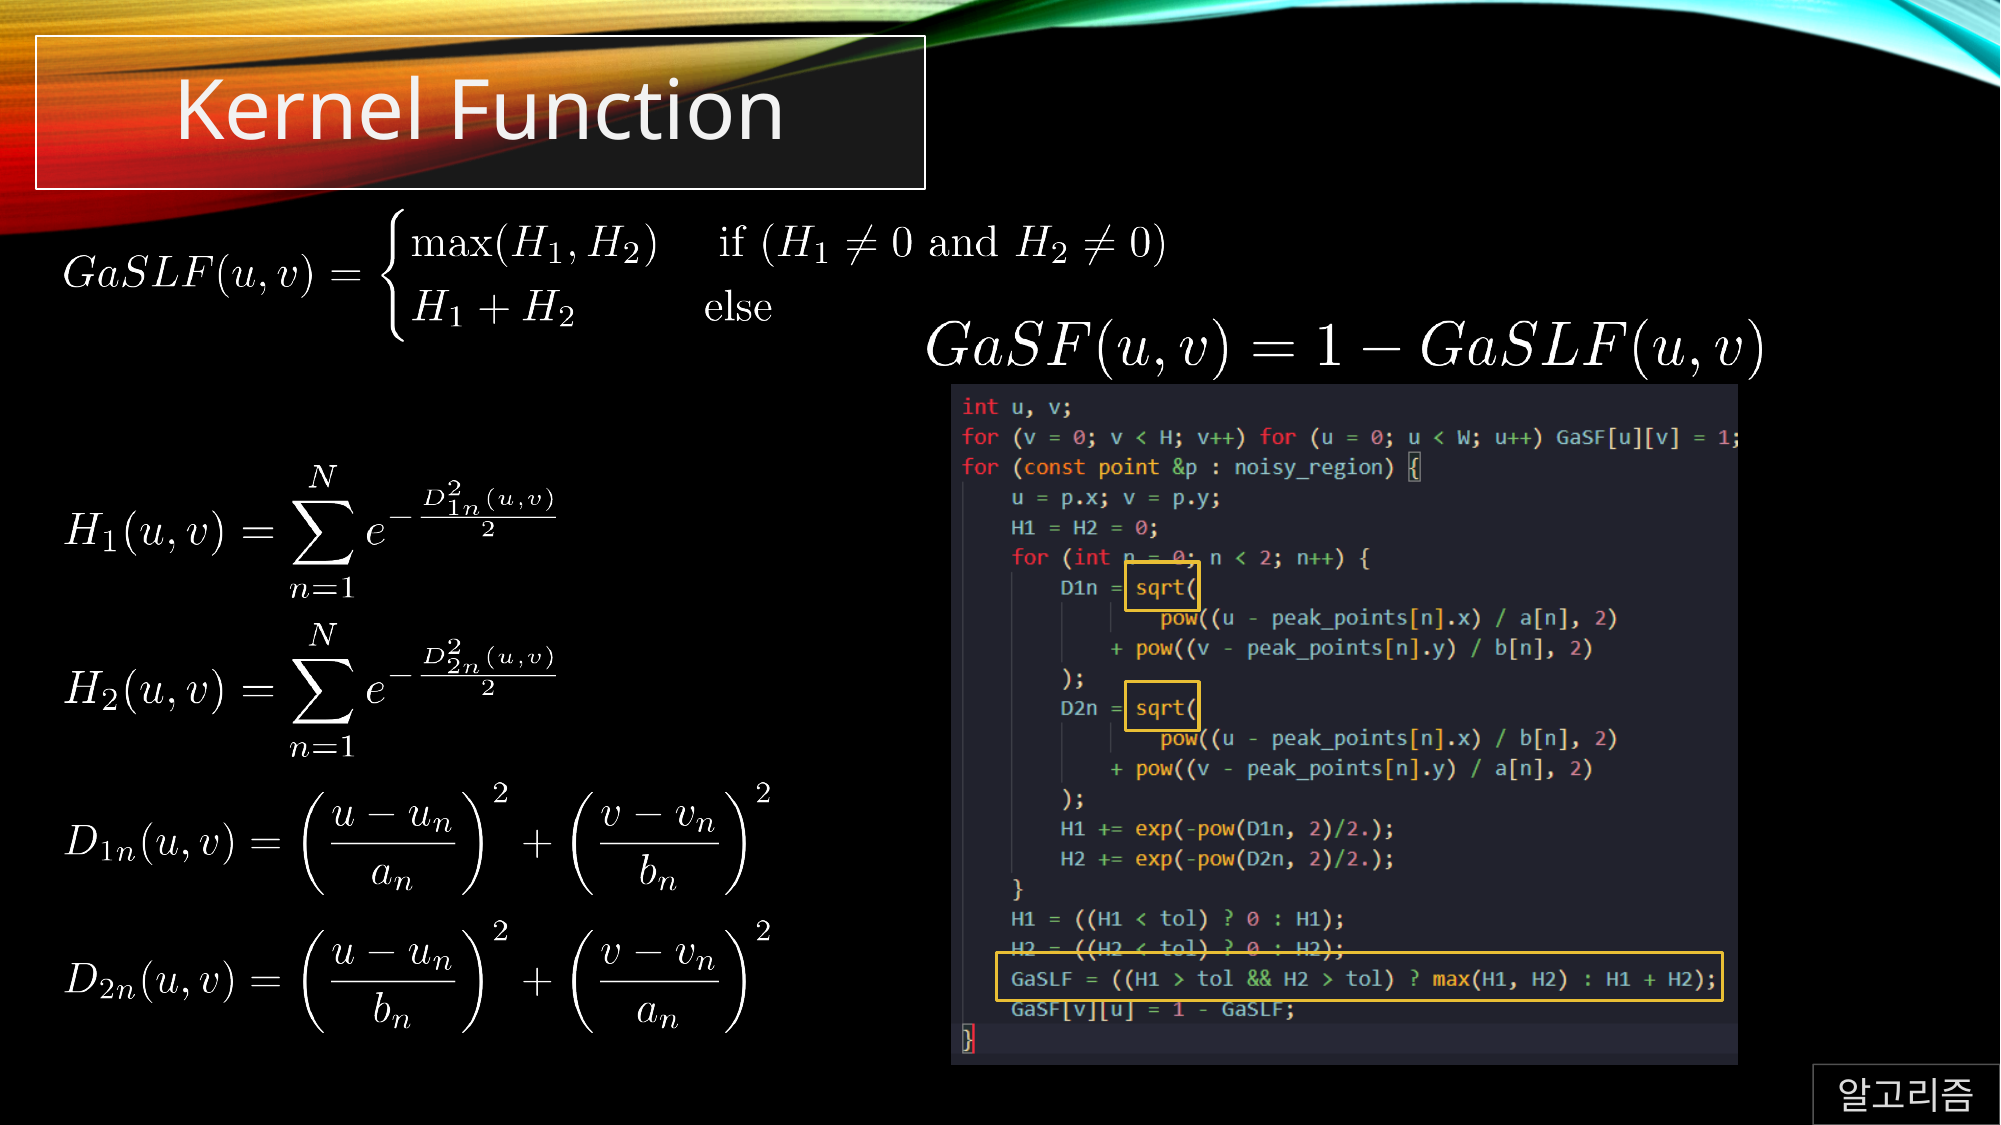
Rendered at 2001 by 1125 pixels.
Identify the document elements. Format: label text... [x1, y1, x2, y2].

picture [64, 464, 557, 599]
title Kernel Function [36, 35, 925, 189]
picture [950, 383, 1738, 1065]
picture [64, 920, 770, 1033]
picture [64, 782, 770, 895]
picture [64, 623, 557, 757]
text_box 알고리즘 [1813, 1064, 2000, 1125]
picture [0, 0, 2000, 380]
